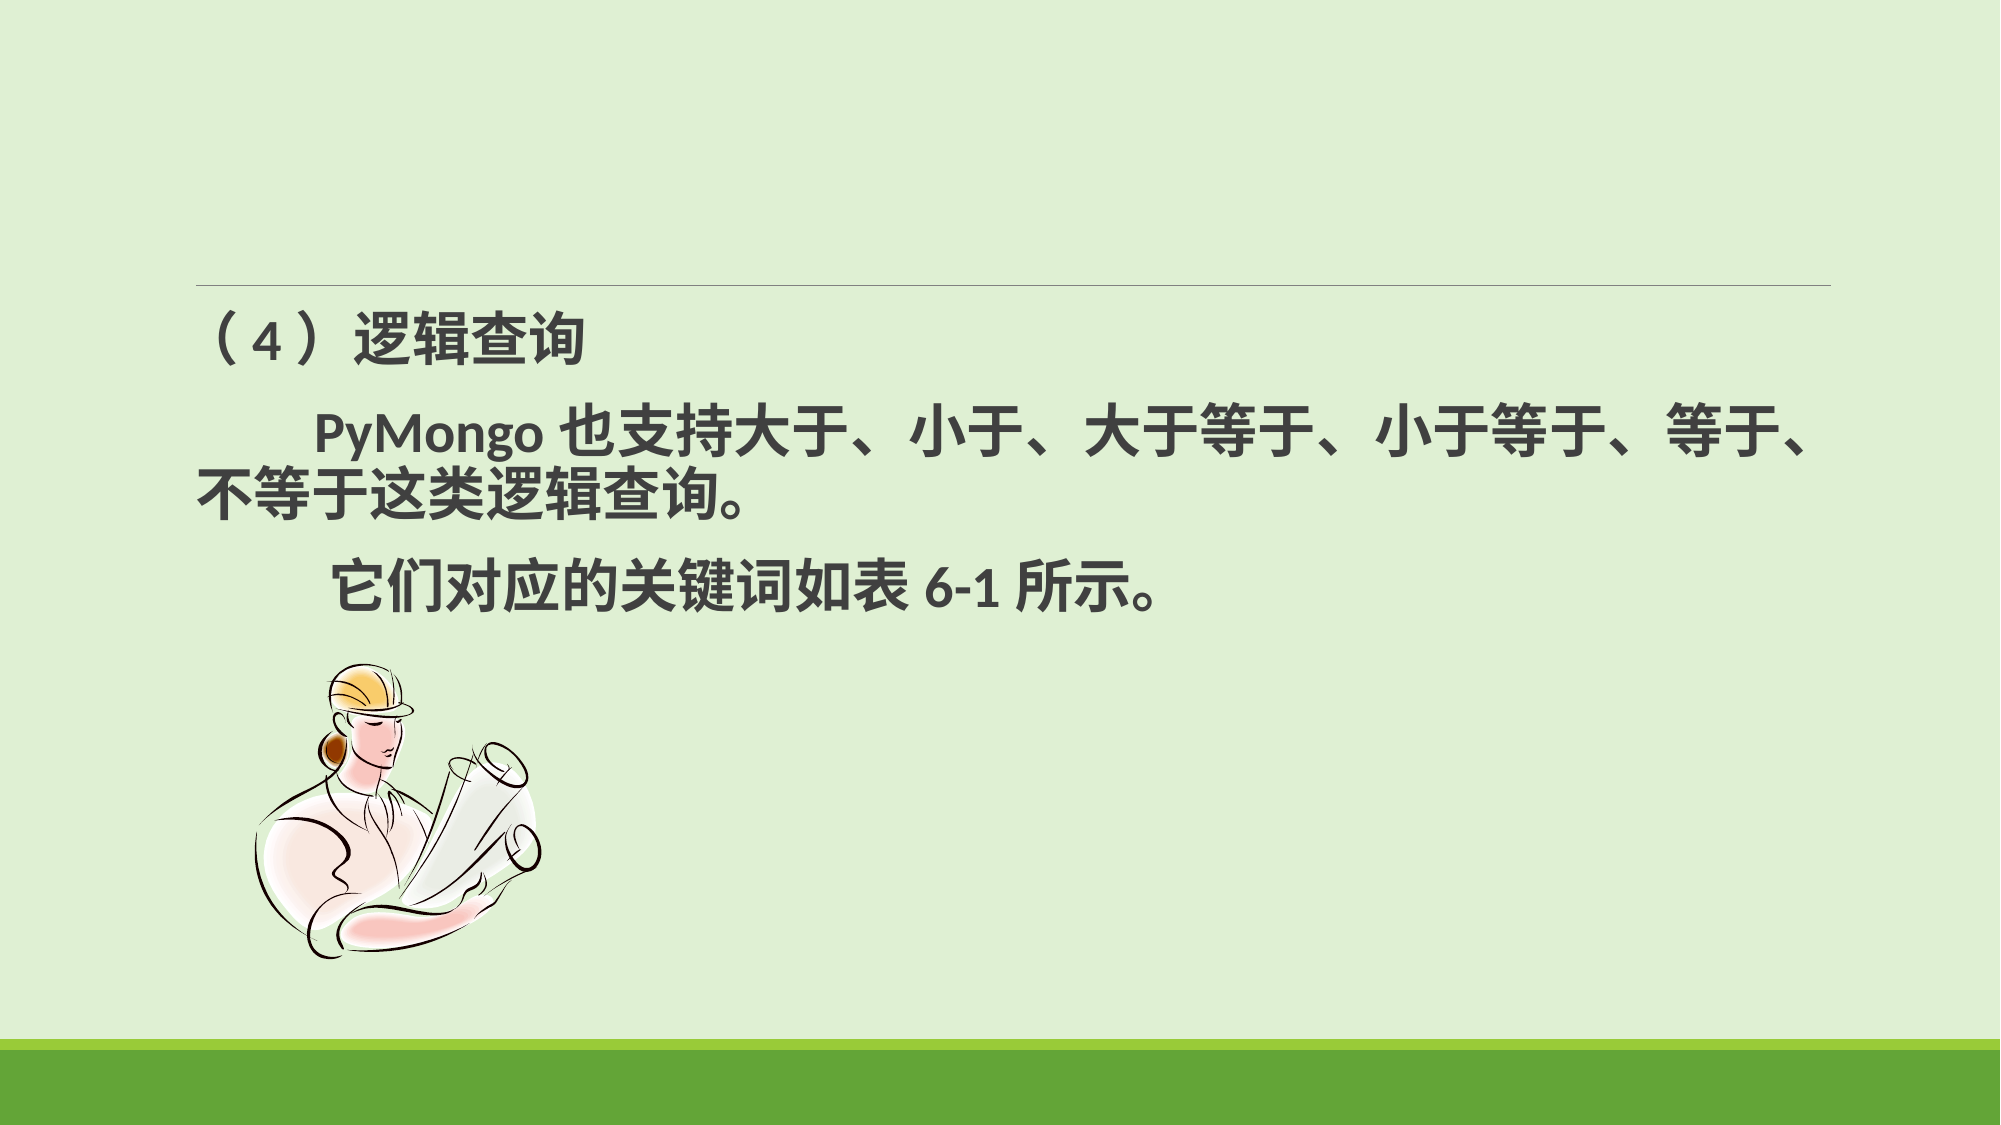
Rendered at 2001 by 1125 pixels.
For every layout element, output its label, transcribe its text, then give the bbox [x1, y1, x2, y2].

picture [244, 648, 543, 964]
list （4）逻辑查询 PyMongo也支持大于、小于、大于等于、小于等于、等于、不等于这类逻辑查询。 它们对应的关键词如表6-1所示。 [180, 302, 1830, 963]
